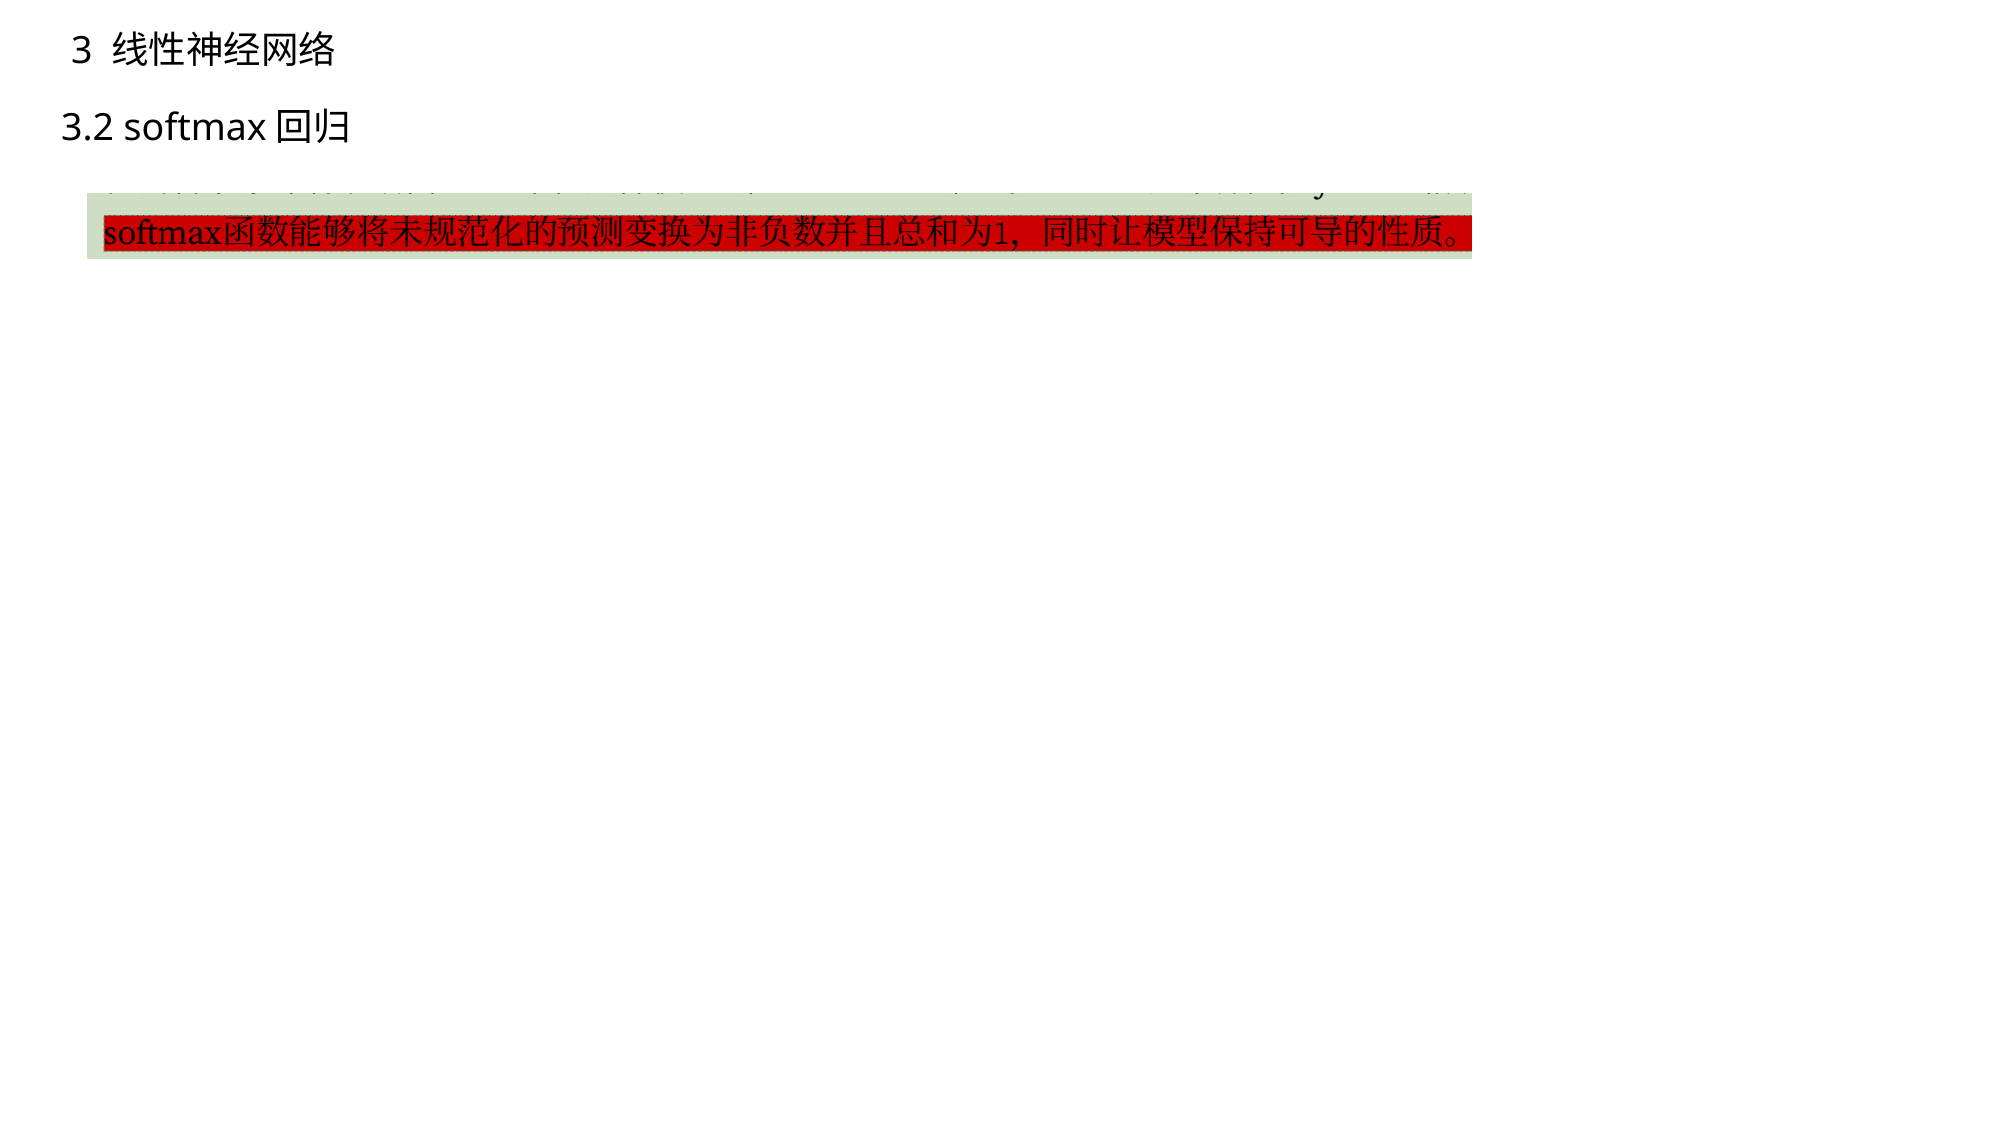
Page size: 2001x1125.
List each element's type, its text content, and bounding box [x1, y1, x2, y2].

text_box 3.2 softmax回归 [46, 95, 366, 156]
text_box 3 线性神经网络 [56, 18, 351, 79]
picture [87, 193, 1472, 259]
